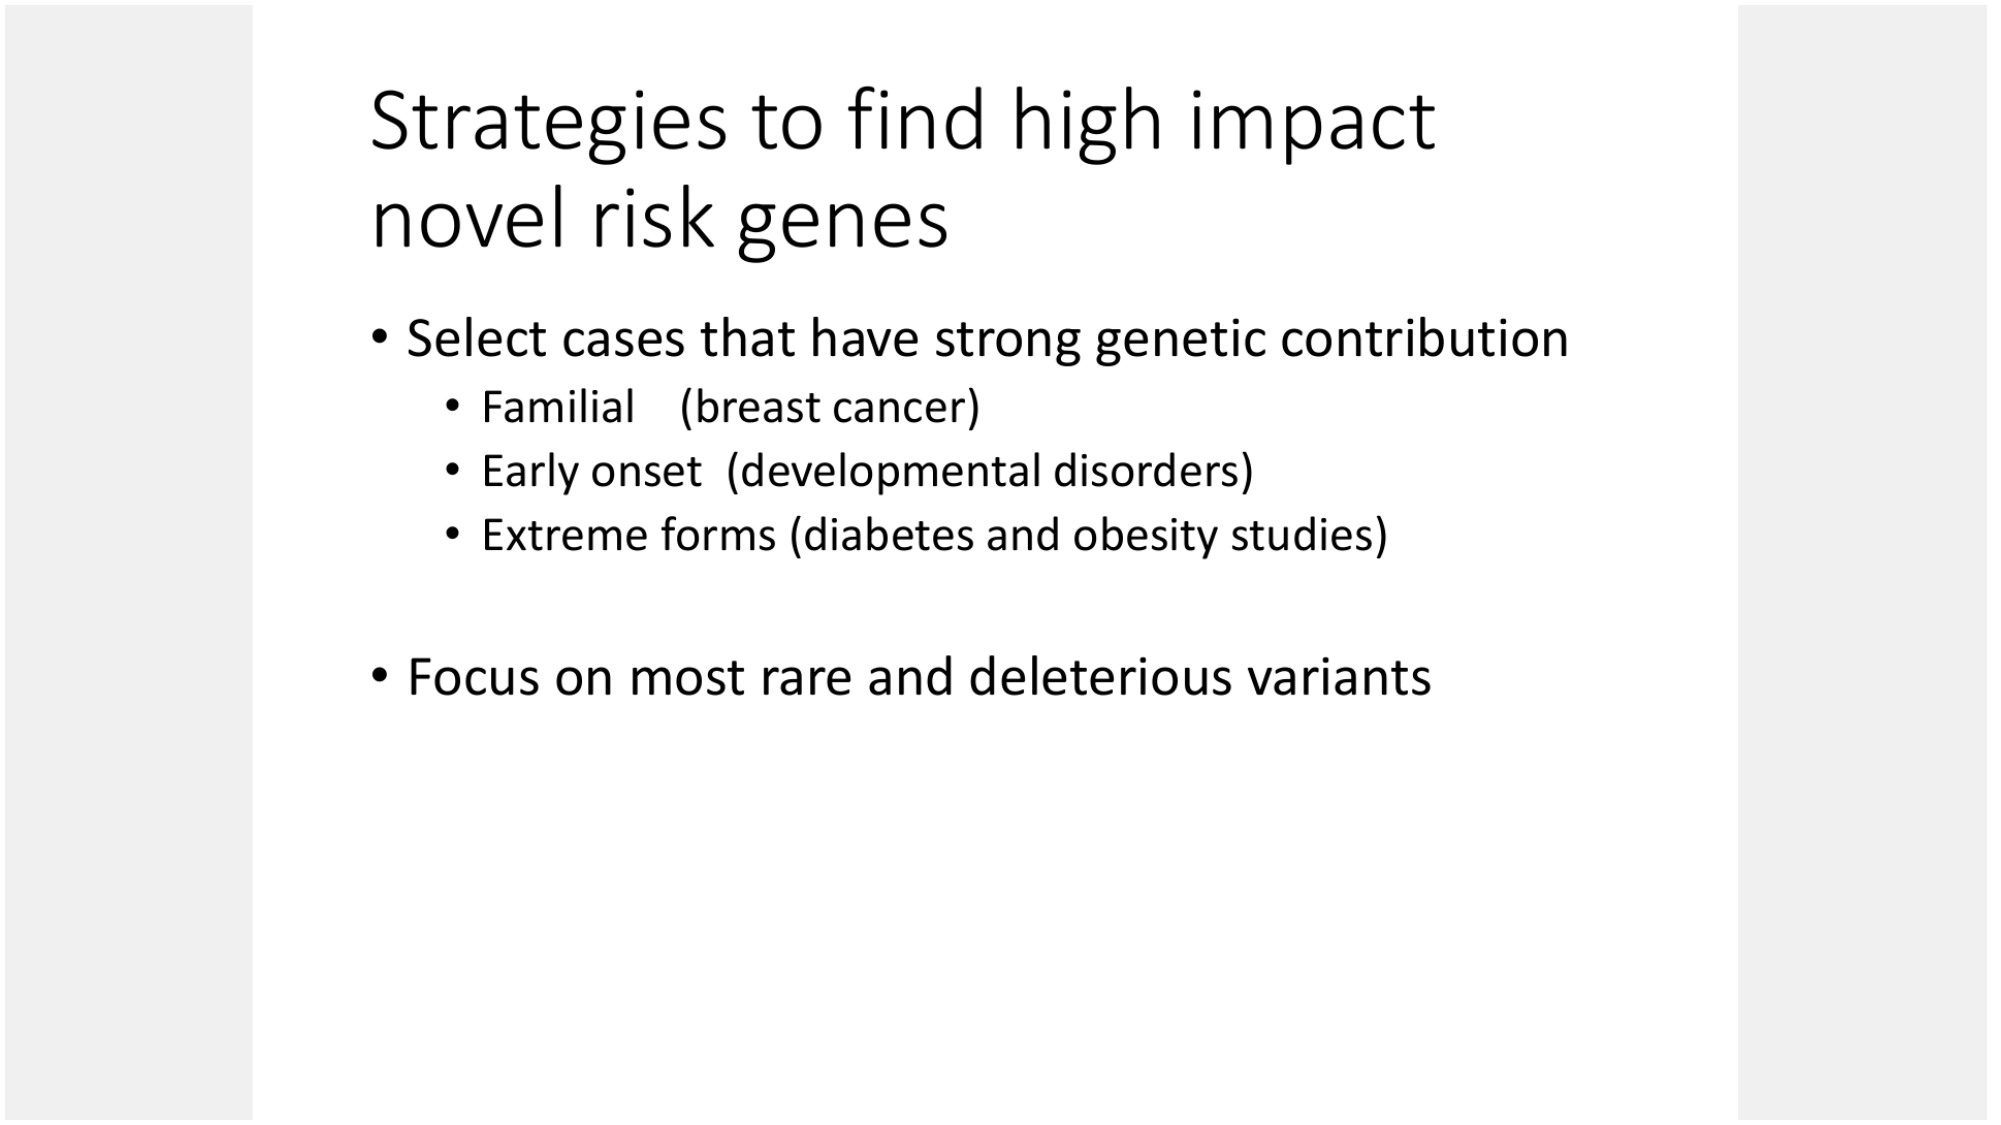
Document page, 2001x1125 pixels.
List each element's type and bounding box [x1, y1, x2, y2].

list [5, 5, 1987, 1120]
